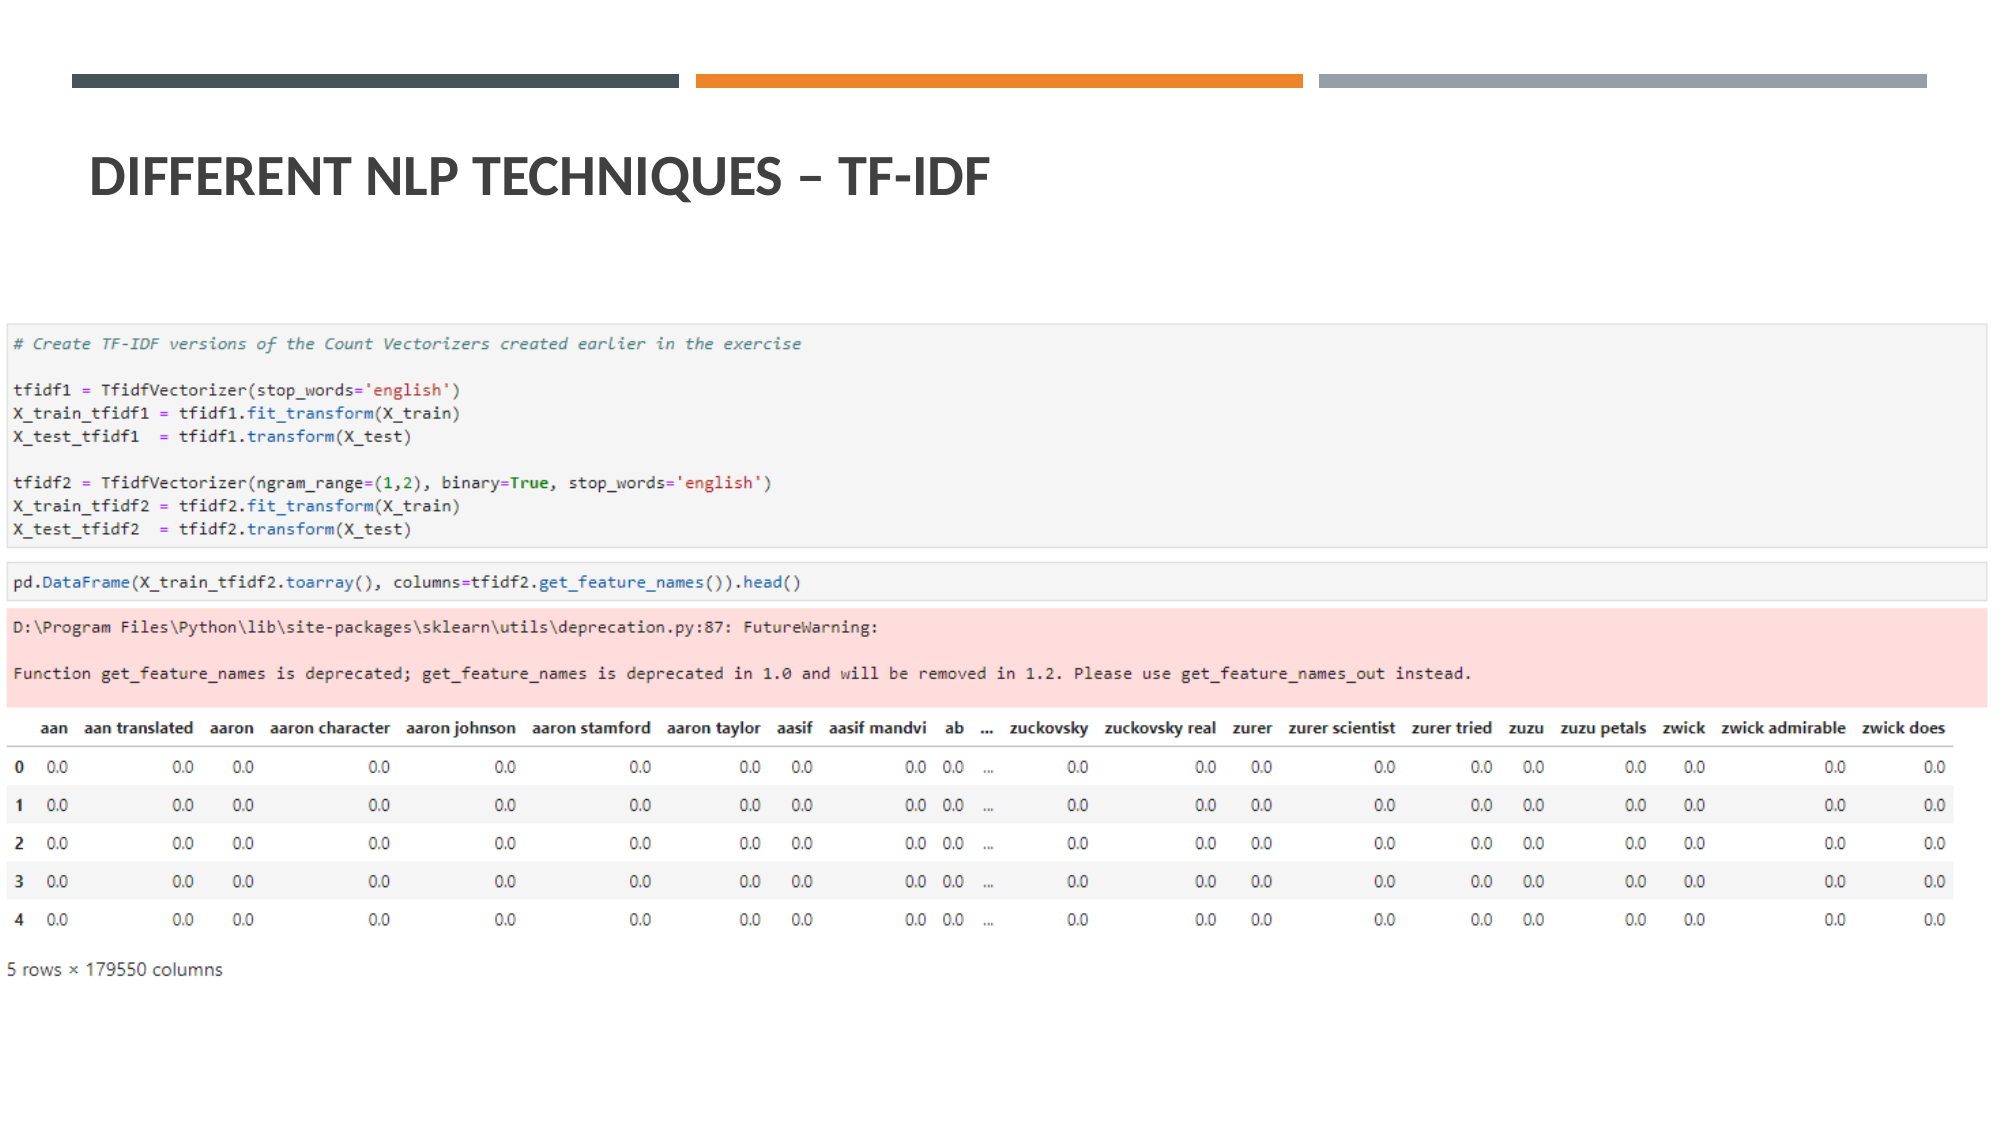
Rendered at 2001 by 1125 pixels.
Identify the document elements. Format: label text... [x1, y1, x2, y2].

title DIfferent NLP TechnIques – TF-IDF [74, 97, 1879, 215]
picture [0, 313, 2000, 988]
